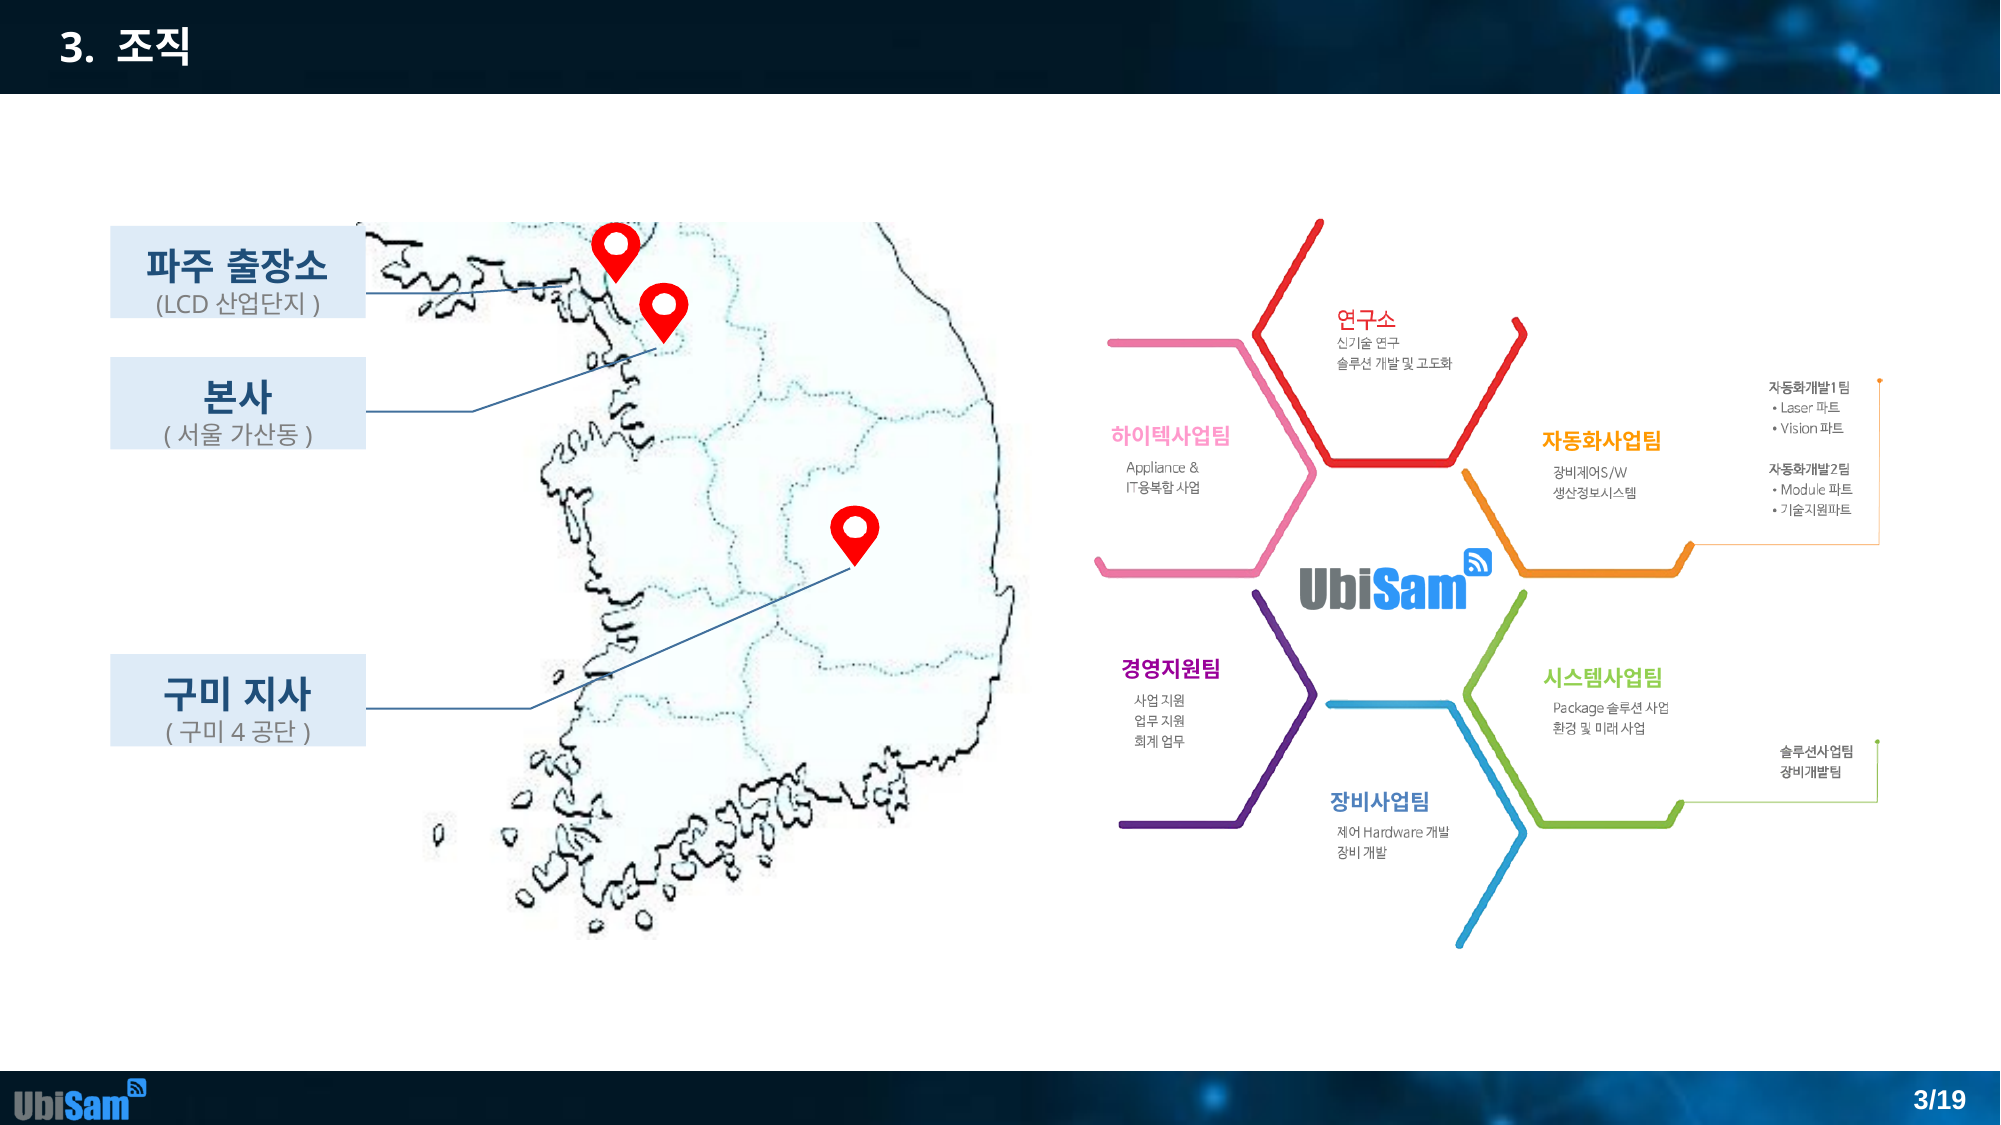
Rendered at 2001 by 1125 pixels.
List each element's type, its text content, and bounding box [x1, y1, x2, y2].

text_box 3/19 [1899, 1074, 2000, 1120]
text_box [356, 222, 1032, 941]
text_box 파주 출장소 (LCD산업단지) [110, 225, 356, 319]
text_box 구미 지사 (구미4공단) [110, 654, 356, 747]
picture [0, 0, 2000, 94]
text_box 본사 (서울 가산동) [110, 357, 356, 450]
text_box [1040, 212, 1928, 956]
text_box 3. 조직 [57, 18, 325, 71]
picture [0, 1071, 2000, 1125]
